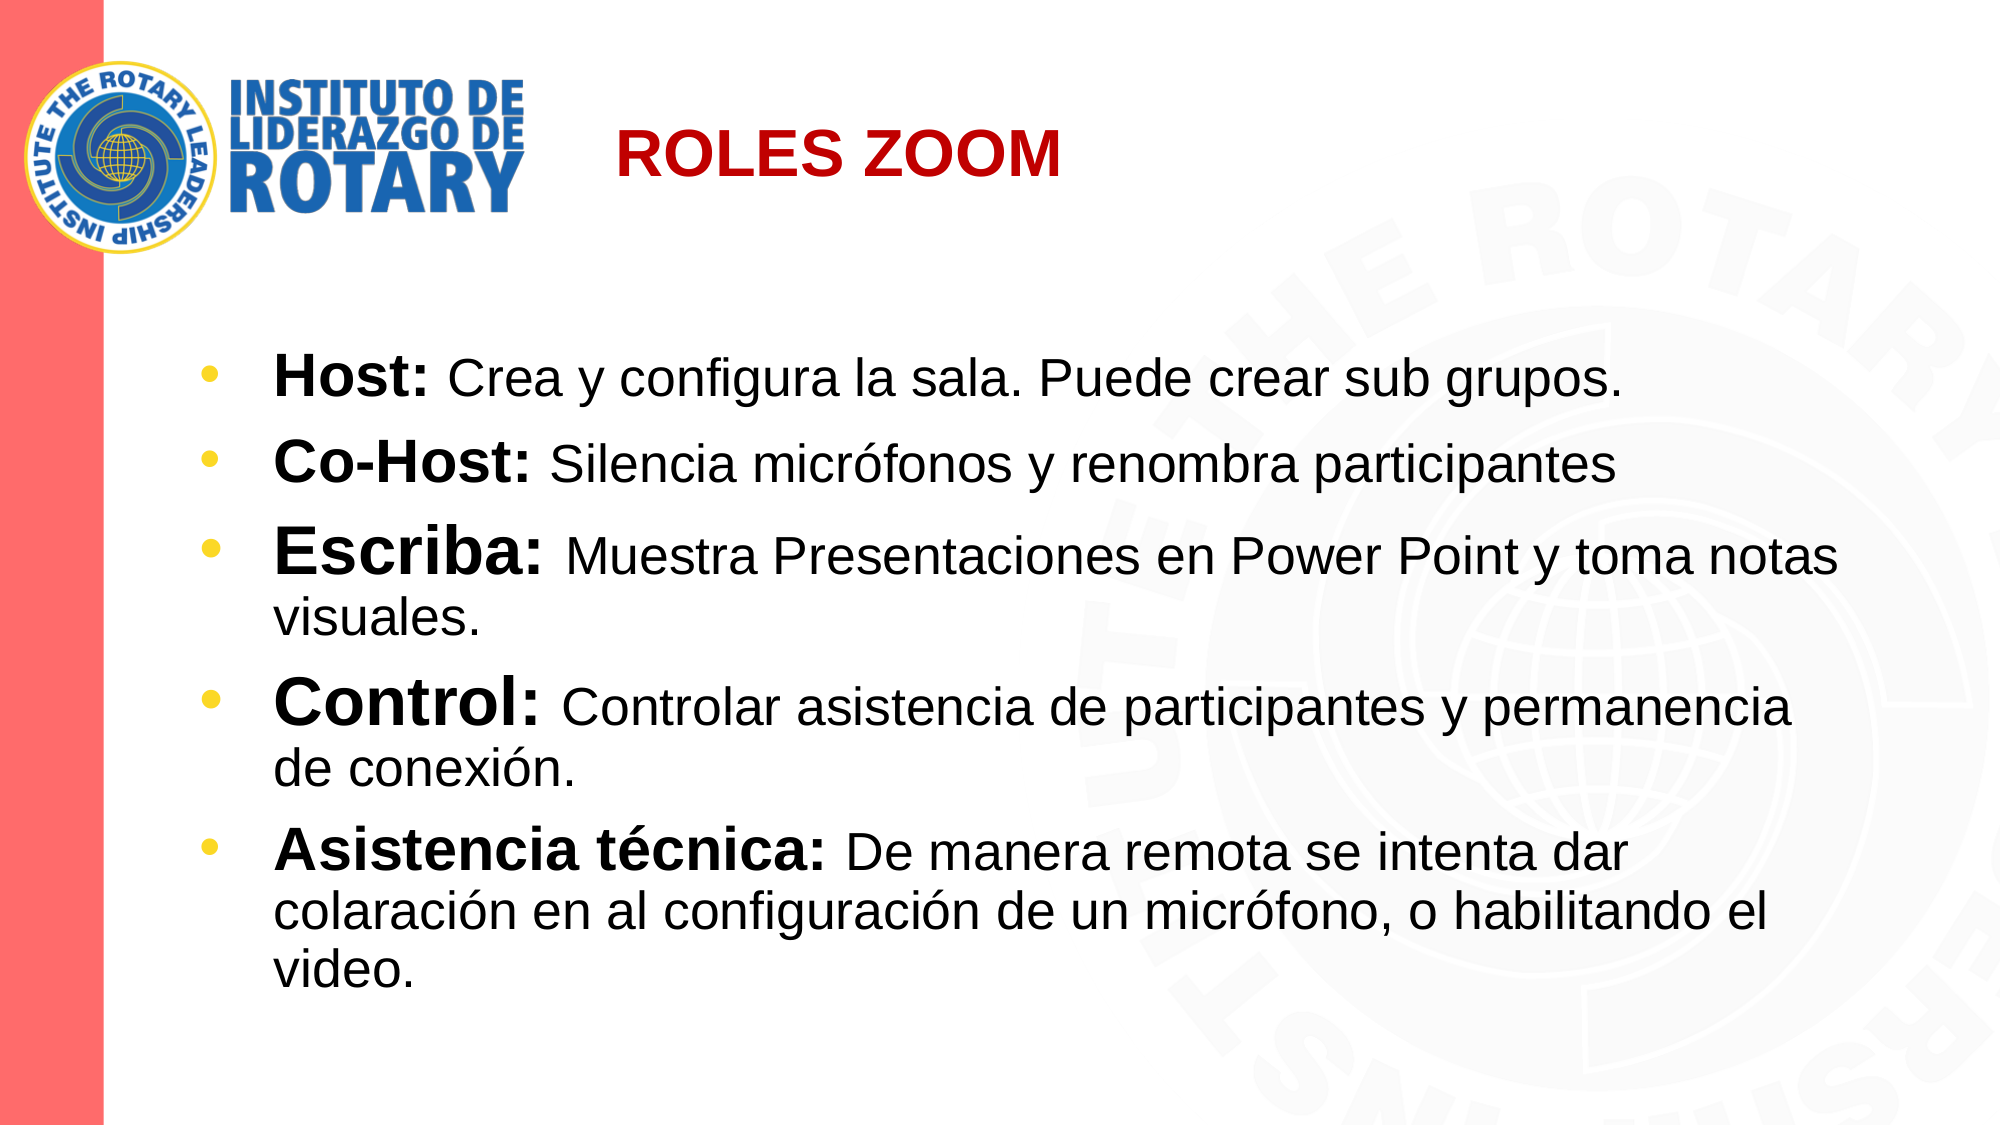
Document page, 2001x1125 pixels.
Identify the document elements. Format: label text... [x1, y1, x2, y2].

text_box [0, 0, 105, 1125]
title ROLES ZOOM [600, 45, 1863, 264]
picture [1018, 118, 2000, 1125]
list Host: Crea y configura la sala. Puede crear sub grupos. Co-Host: Silencia micrófonos y renombra participantes Escriba: Muestra Presentaciones en Power Point y toma notas visuales. Control: Controlar asistencia de participantes y permanencia de conexión. Asistencia técnica: De manera remota se intenta dar colaración en al configuración de un micrófono, o habilitando el video. [137, 336, 1018, 1014]
picture [22, 59, 219, 256]
picture [230, 79, 525, 214]
